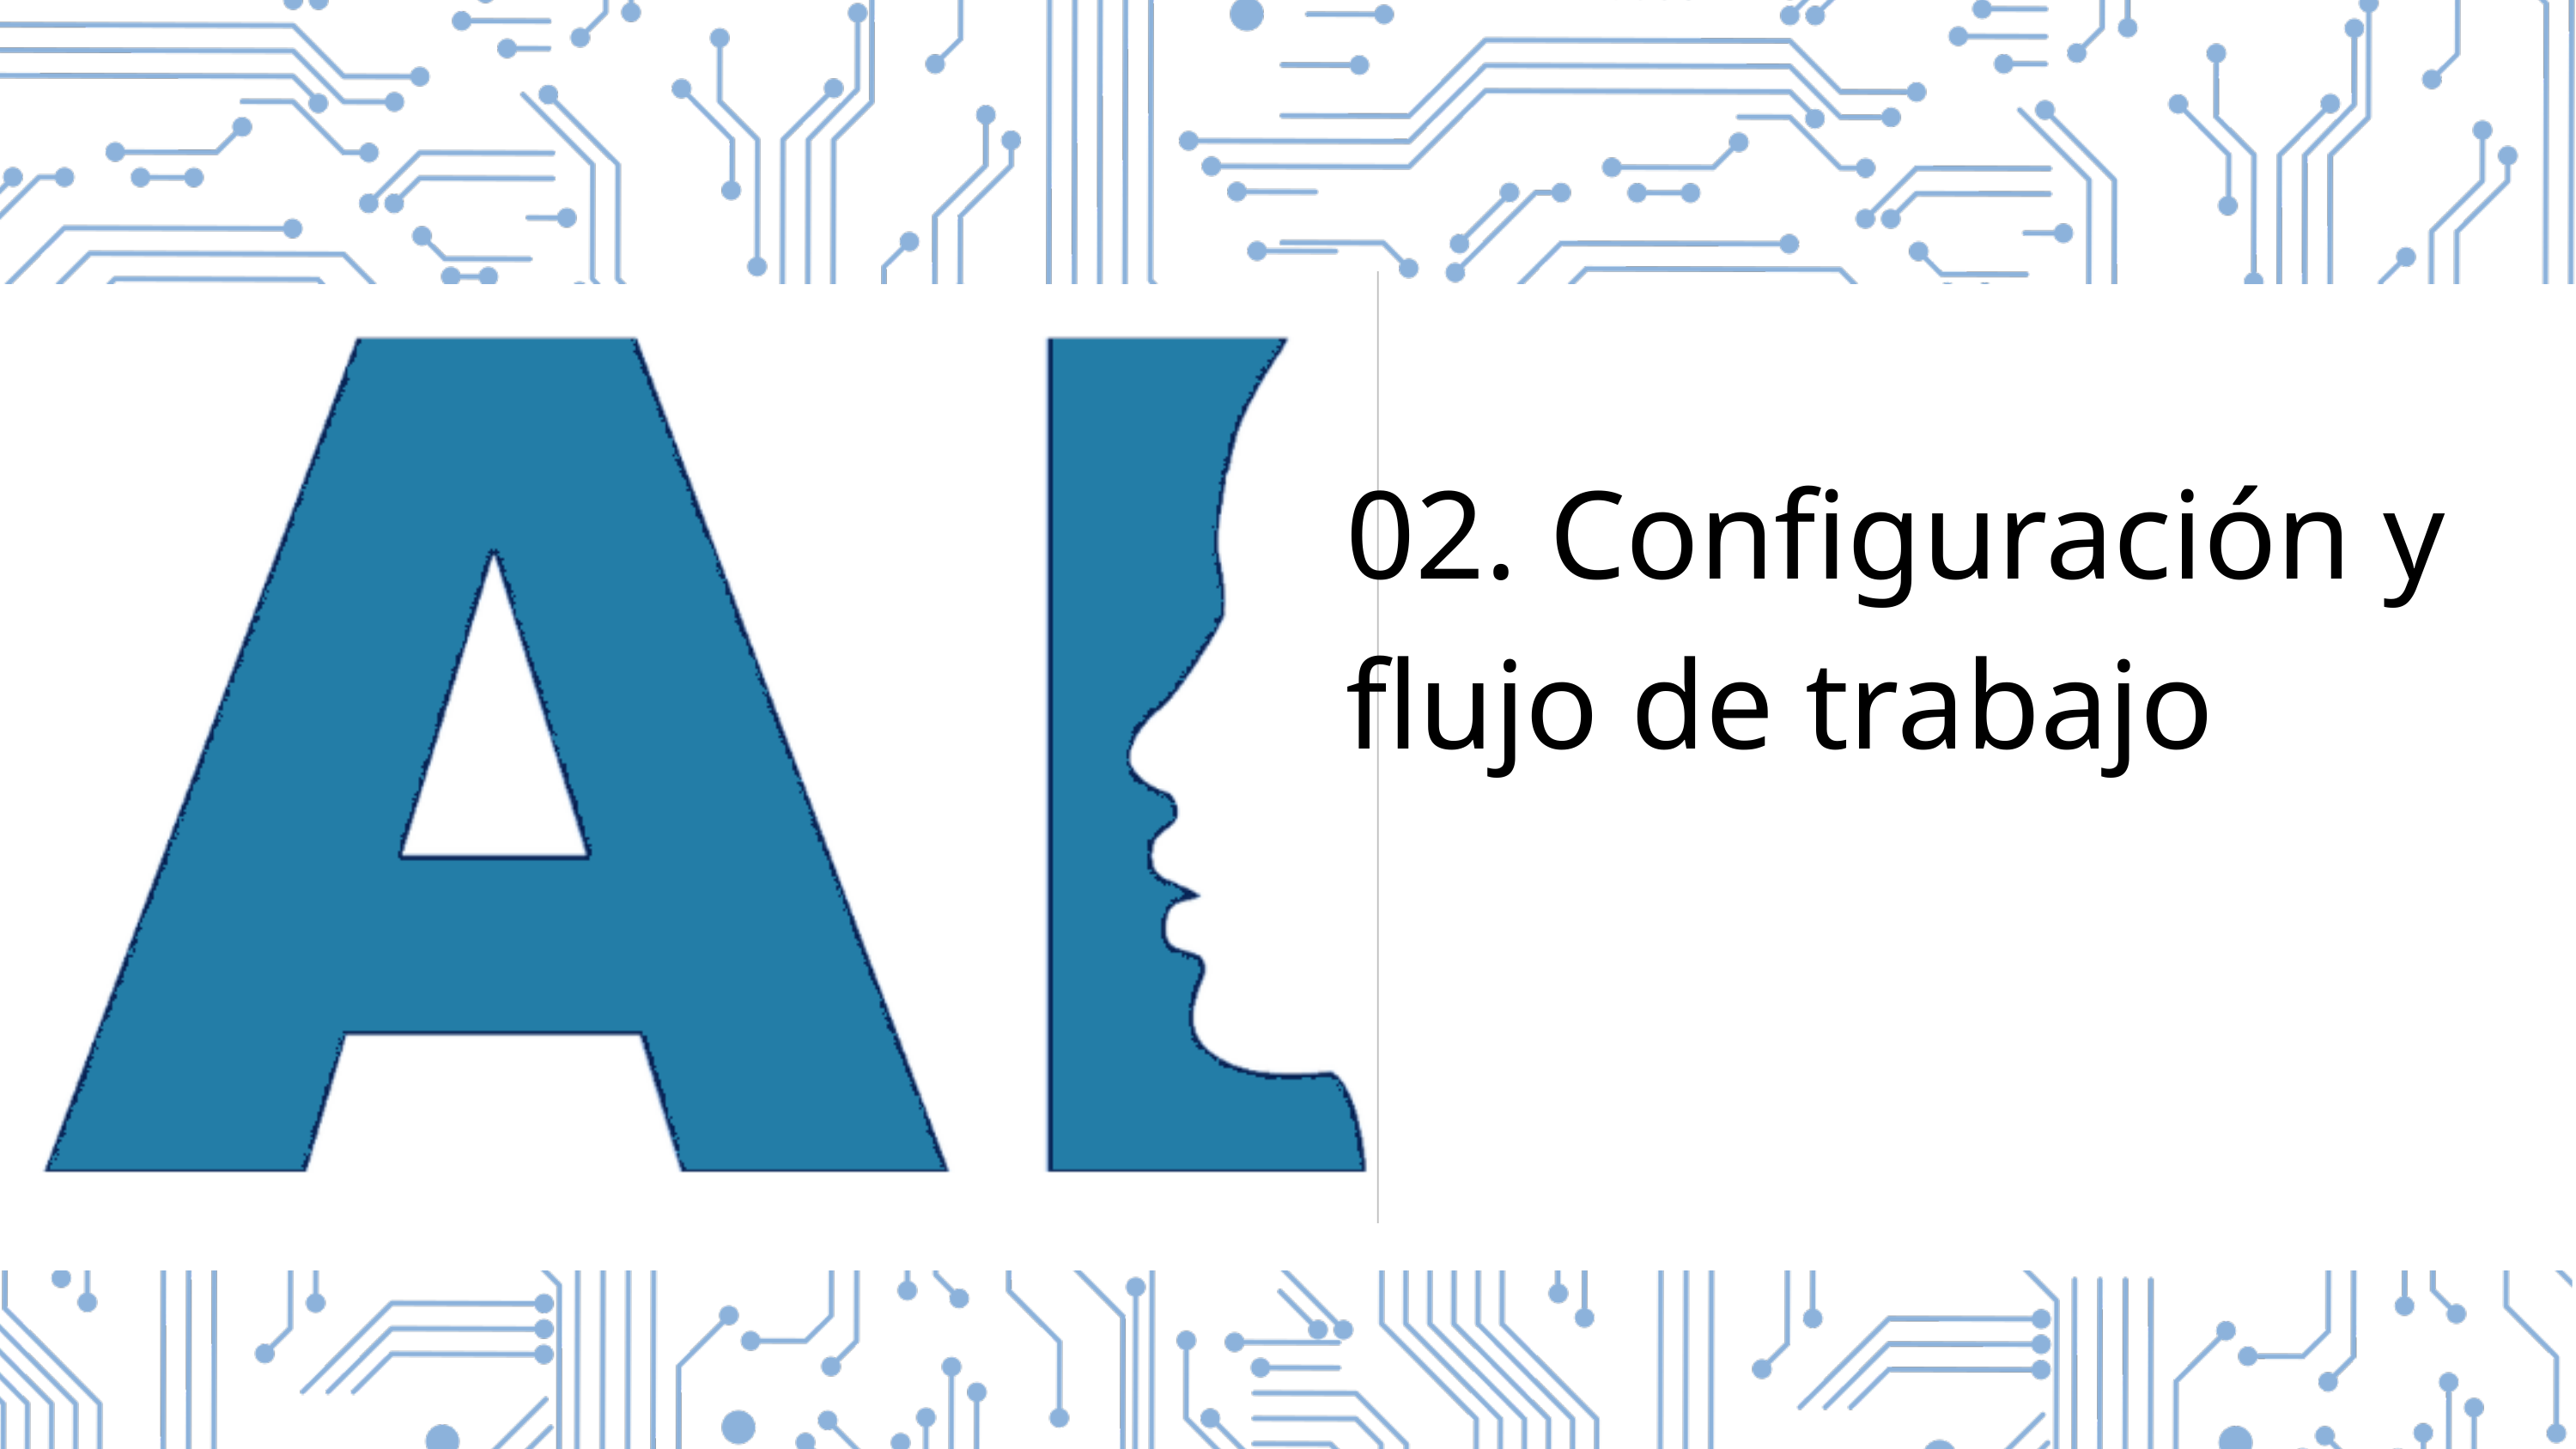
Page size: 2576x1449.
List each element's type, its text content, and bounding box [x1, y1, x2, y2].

text_box [0, 1270, 2573, 1449]
text_box 02. Configuración y flujo de trabajo [1346, 433, 2506, 942]
text_box [0, 284, 1478, 1223]
text_box [0, 0, 2576, 284]
